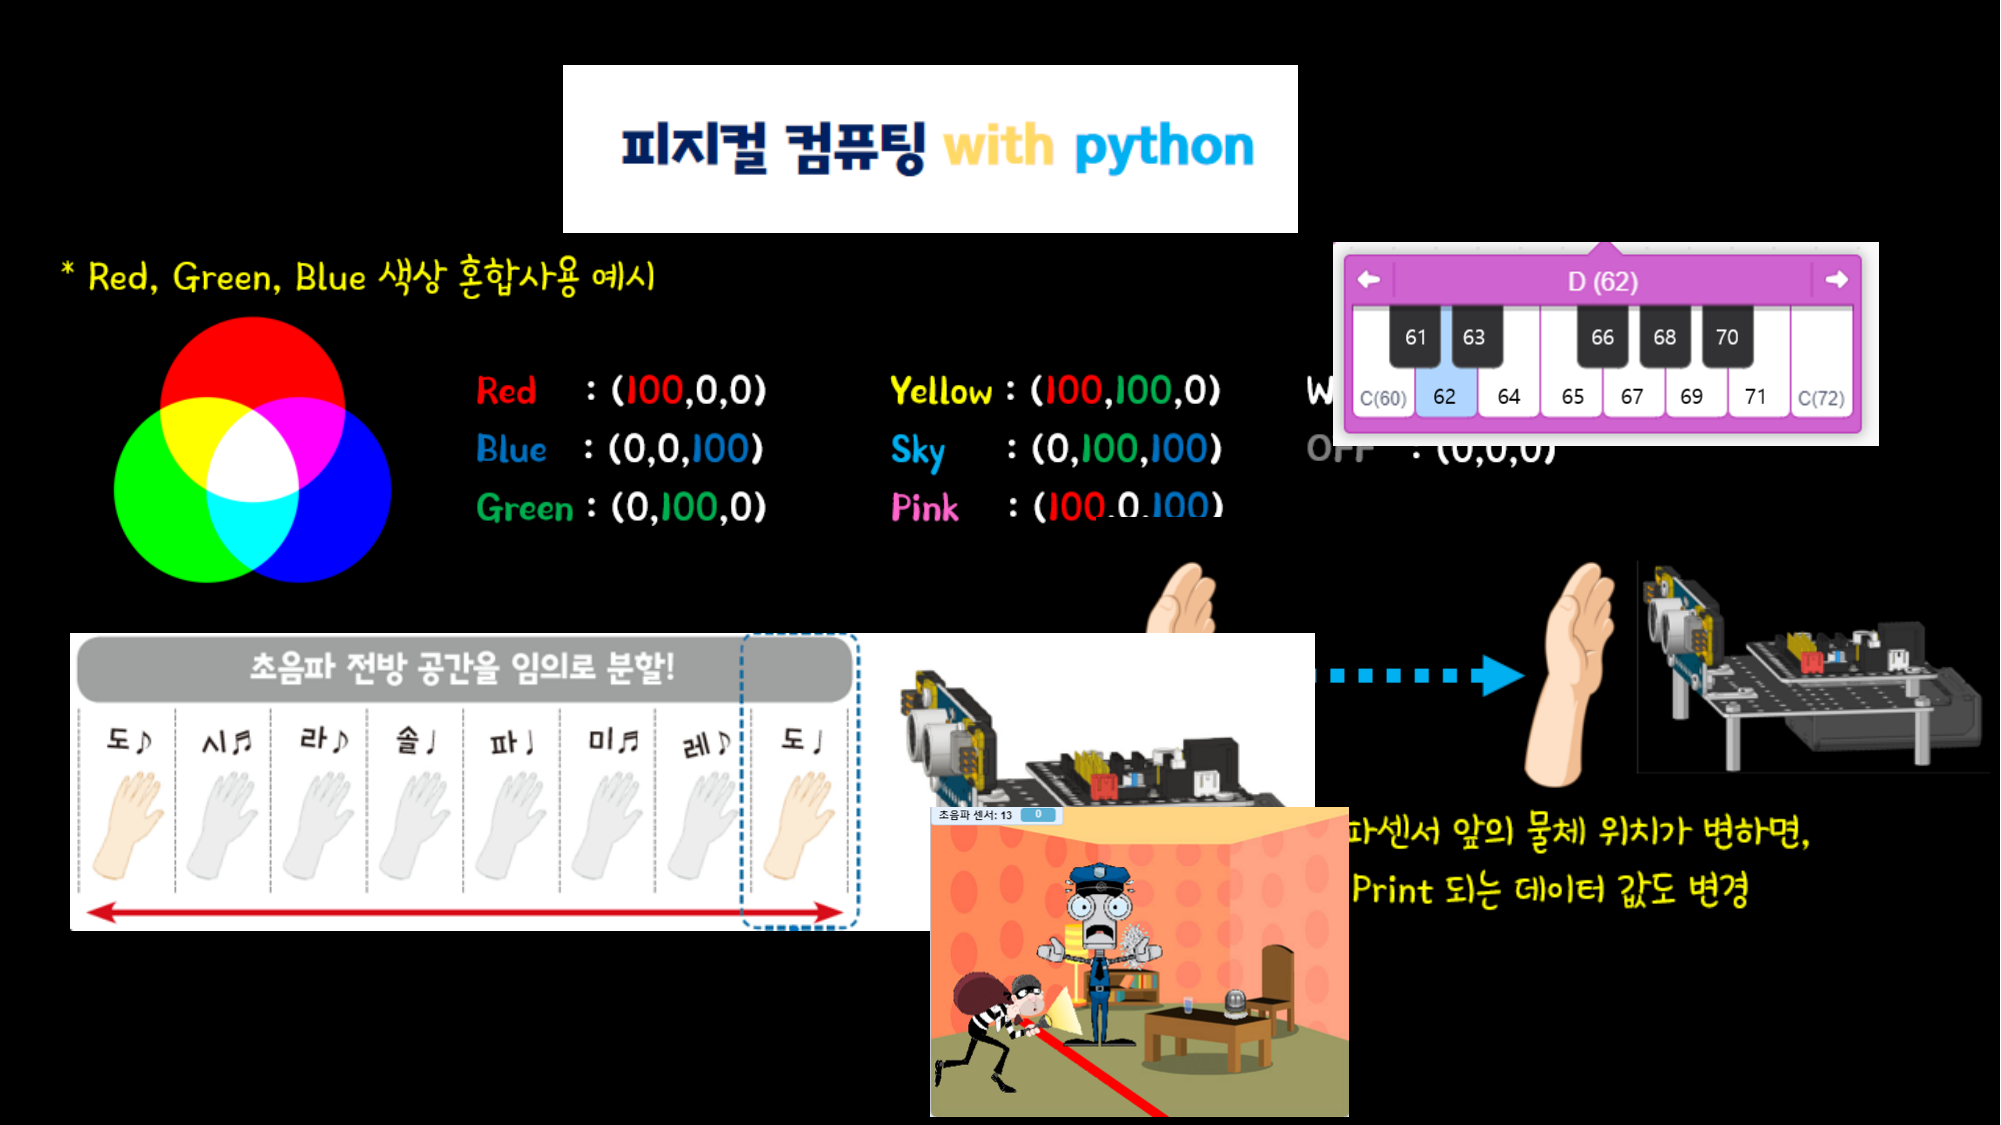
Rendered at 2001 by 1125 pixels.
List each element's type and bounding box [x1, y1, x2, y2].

picture [563, 65, 1298, 233]
picture [44, 242, 2000, 1118]
